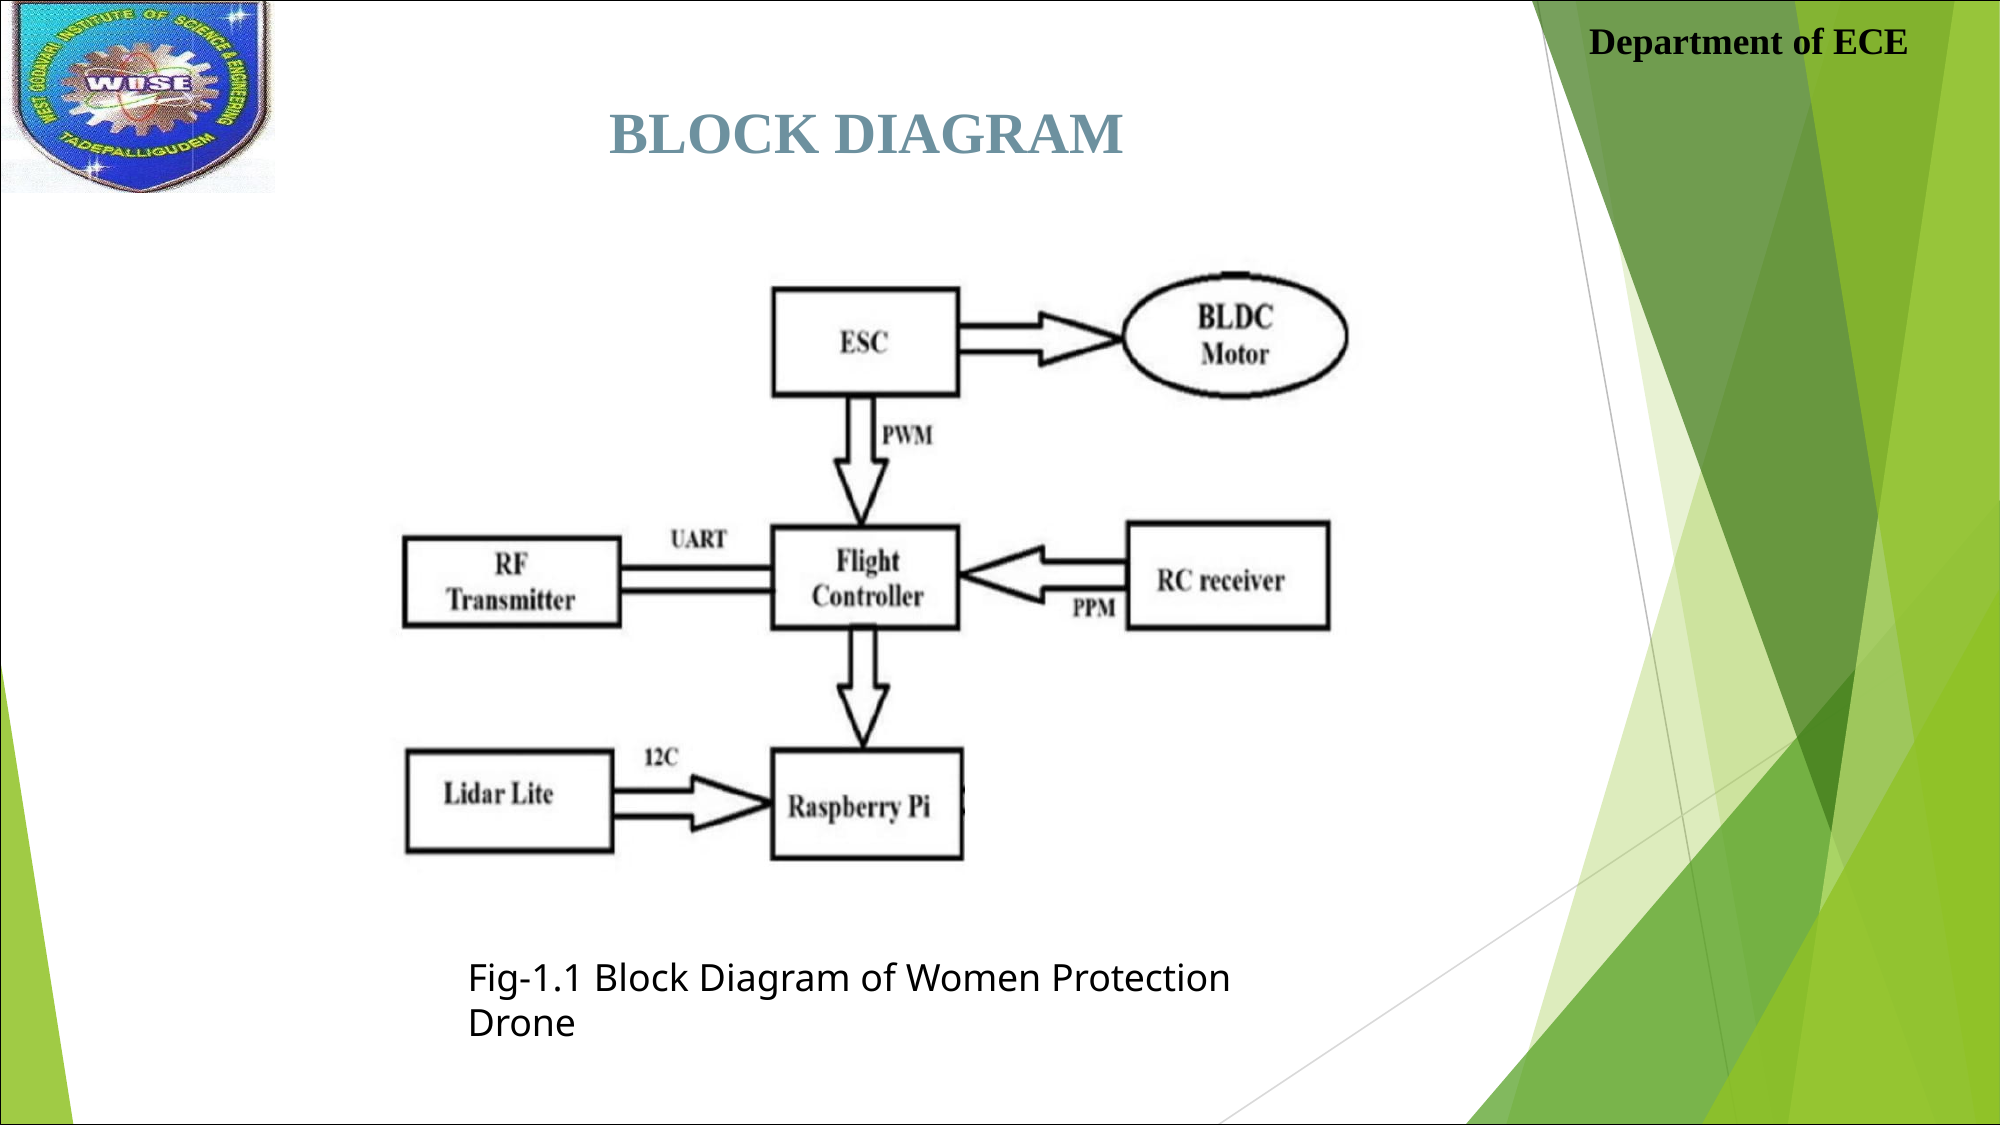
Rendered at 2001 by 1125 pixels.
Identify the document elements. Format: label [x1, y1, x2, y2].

text_box [0, 0, 2000, 1125]
text_box [0, 0, 1369, 922]
